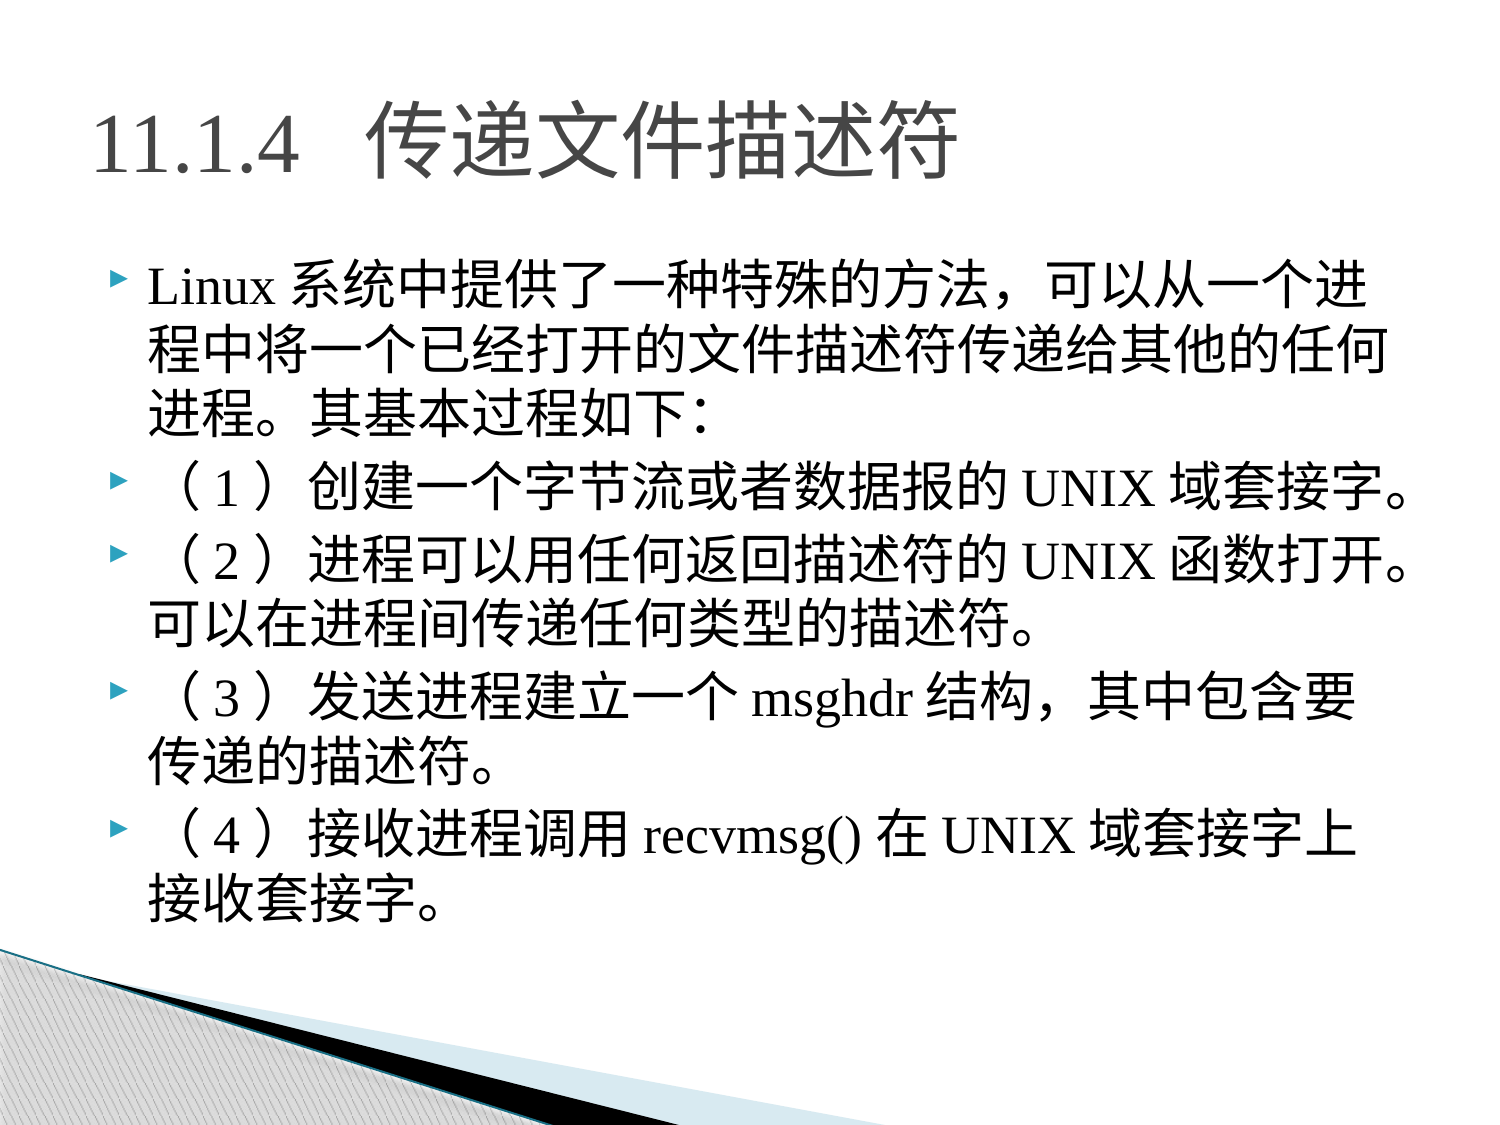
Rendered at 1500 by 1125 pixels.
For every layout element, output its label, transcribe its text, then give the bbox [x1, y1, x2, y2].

title 11.1.4 传递文件描述符 [75, 45, 1425, 233]
list Linux系统中提供了一种特殊的方法，可以从一个进程中将一个已经打开的文件描述符传递给其他的任何进程。其基本过程如下： （1）创建一个字节流或者数据报的UNIX域套接字。 （2）进程可以用任何返回描述符的UNIX函数打开。可以在进程间传递任何类型的描述符。 （3）发送进程建立一个msghdr结构，其中包含要传递的描述符。 （4）接收进程调用recvmsg()在UNIX域套接字上接收套接字。 [75, 243, 1425, 986]
